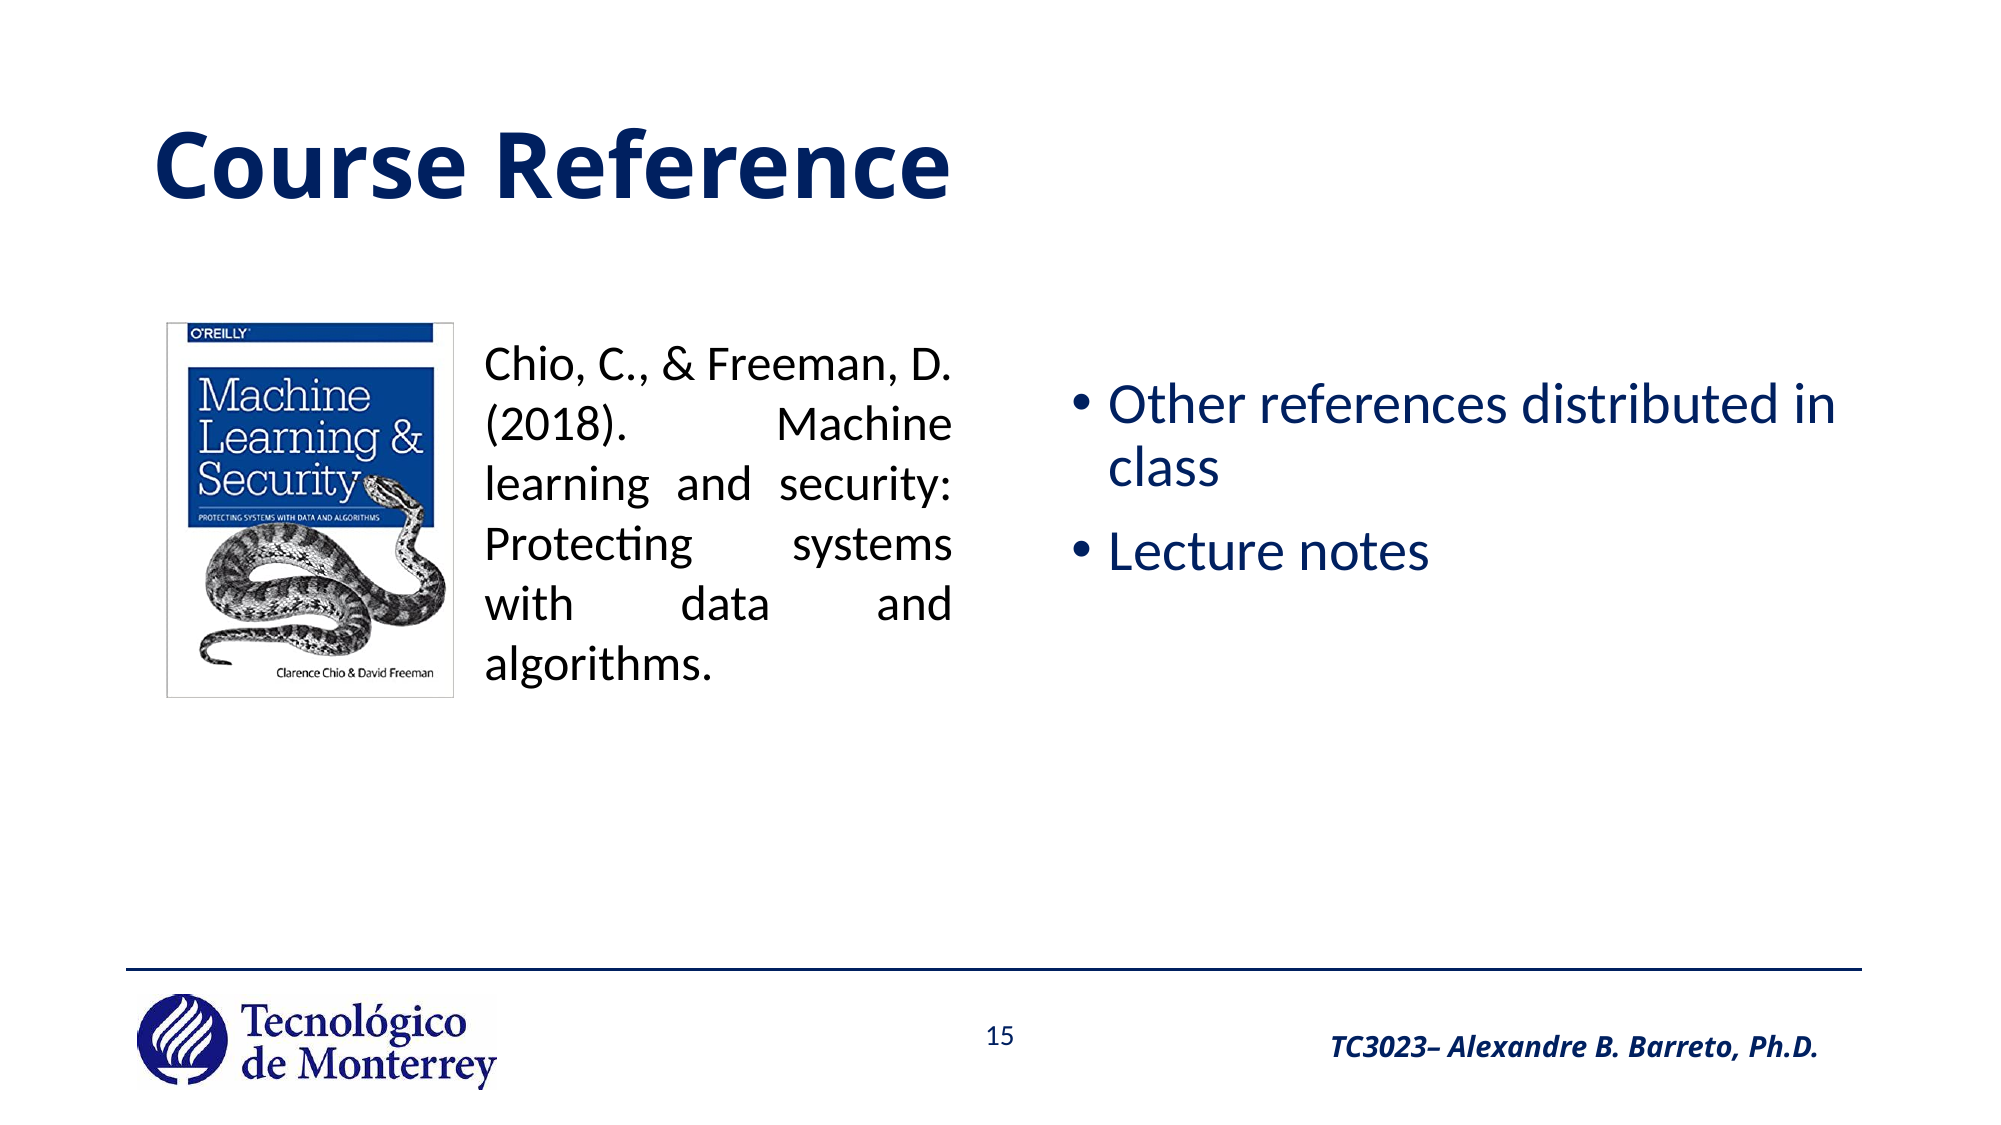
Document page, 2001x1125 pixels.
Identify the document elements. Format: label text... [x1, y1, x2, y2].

picture [166, 322, 454, 698]
picture [137, 994, 497, 1090]
list Other references distributed in class Lecture notes [1056, 365, 1887, 655]
title Course Reference [137, 59, 1863, 278]
text_box Chio, C., & Freeman, D. (2018). Machine learning and security: Protecting systems with data and algorithms. [469, 322, 968, 698]
